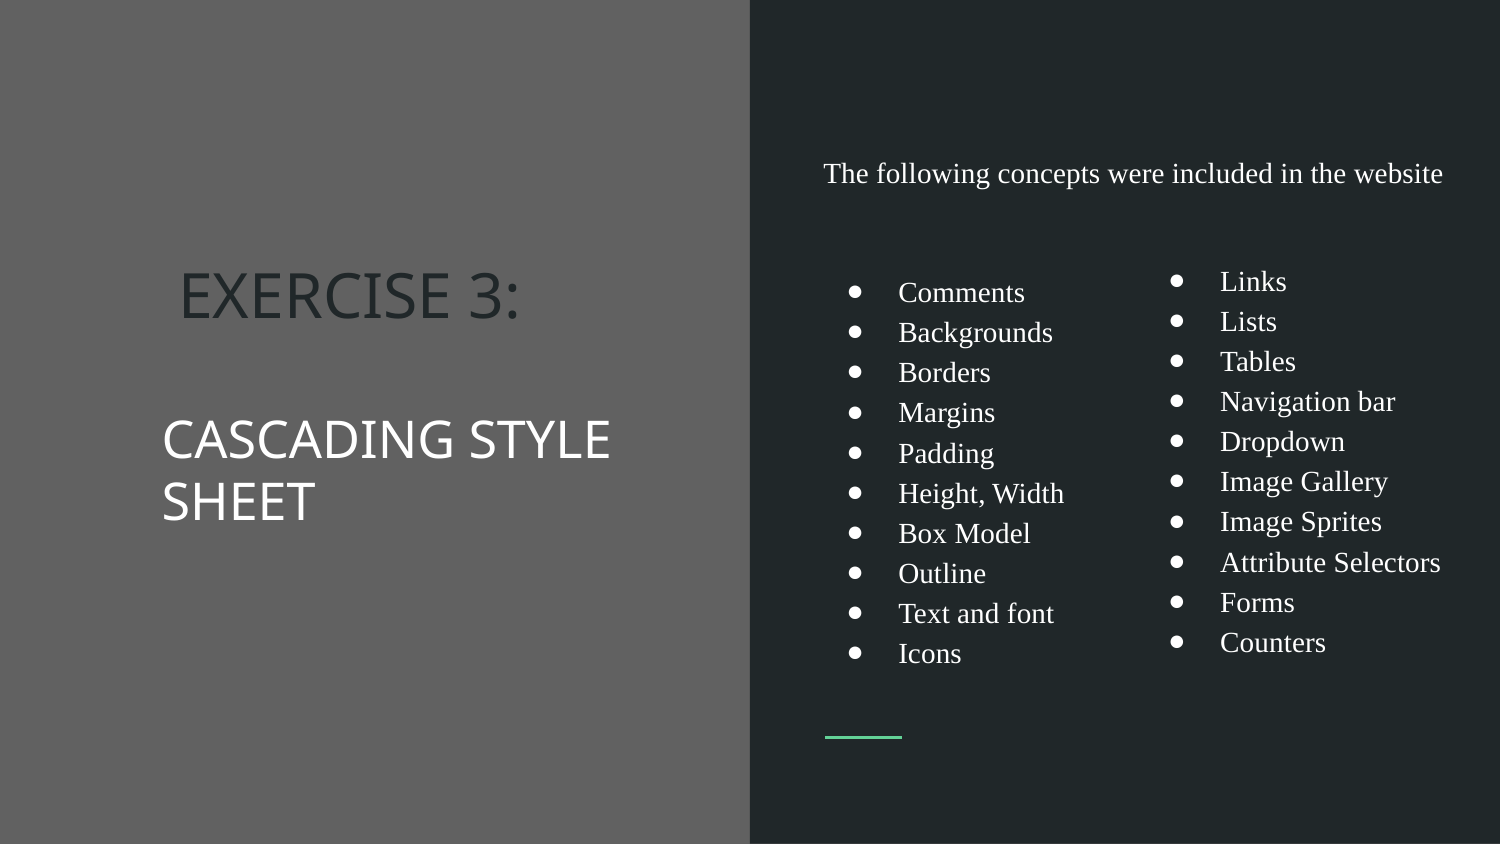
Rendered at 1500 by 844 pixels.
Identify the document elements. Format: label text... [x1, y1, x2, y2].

text_box Links Lists Tables Navigation bar Dropdown Image Gallery Image Sprites Attribute Selectors Forms Counters [1130, 262, 1500, 687]
subtitle CASCADING STYLE SHEET [146, 391, 725, 612]
text_box The following concepts were included in the website [808, 139, 1500, 262]
title EXERCISE 3: [18, 195, 682, 346]
list Comments Backgrounds Borders Margins Padding Height, Width Box Model Outline Text and font Icons [808, 262, 1110, 805]
